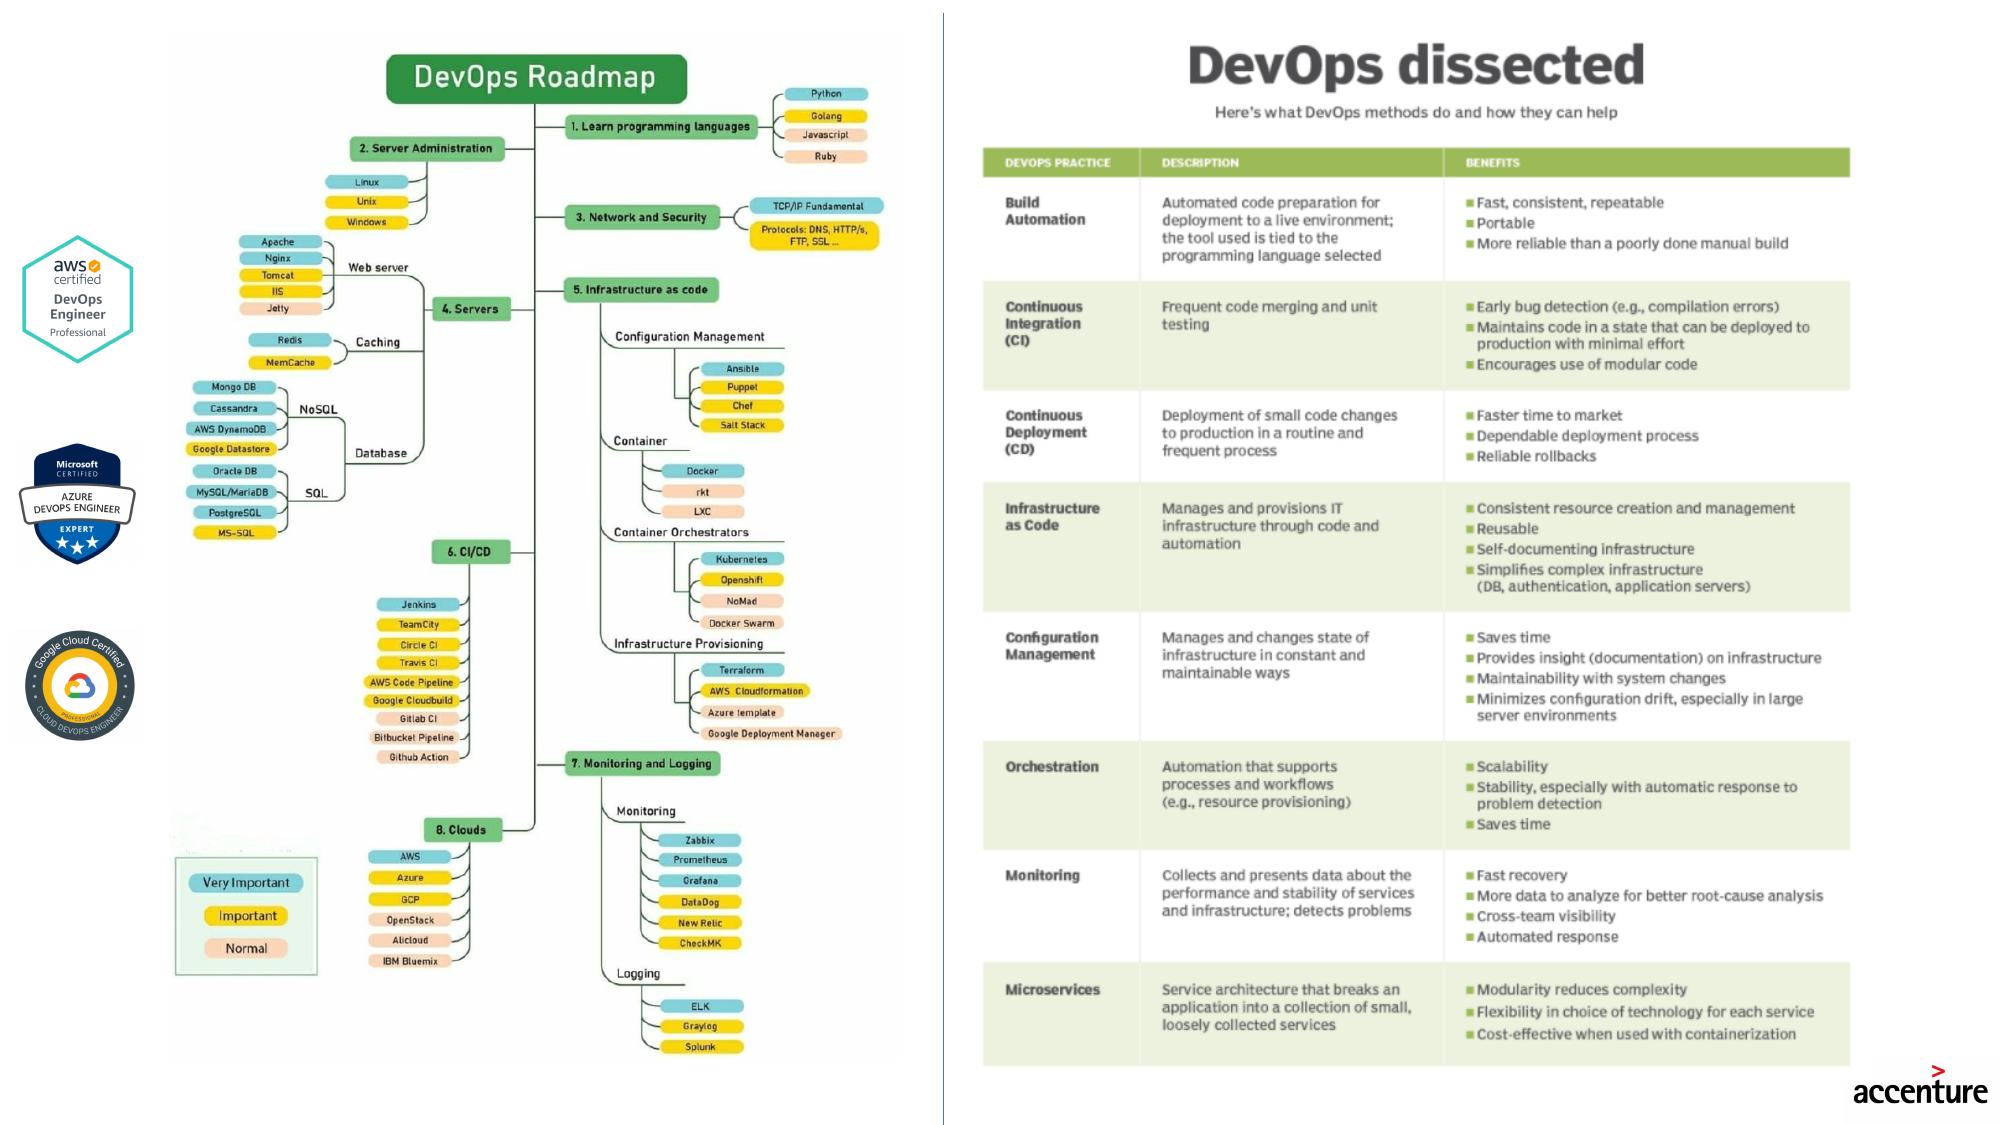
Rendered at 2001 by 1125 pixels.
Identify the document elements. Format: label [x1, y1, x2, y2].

picture [12, 627, 143, 745]
picture [960, 28, 2000, 1125]
picture [14, 231, 144, 368]
picture [13, 440, 144, 568]
picture [169, 32, 898, 1062]
